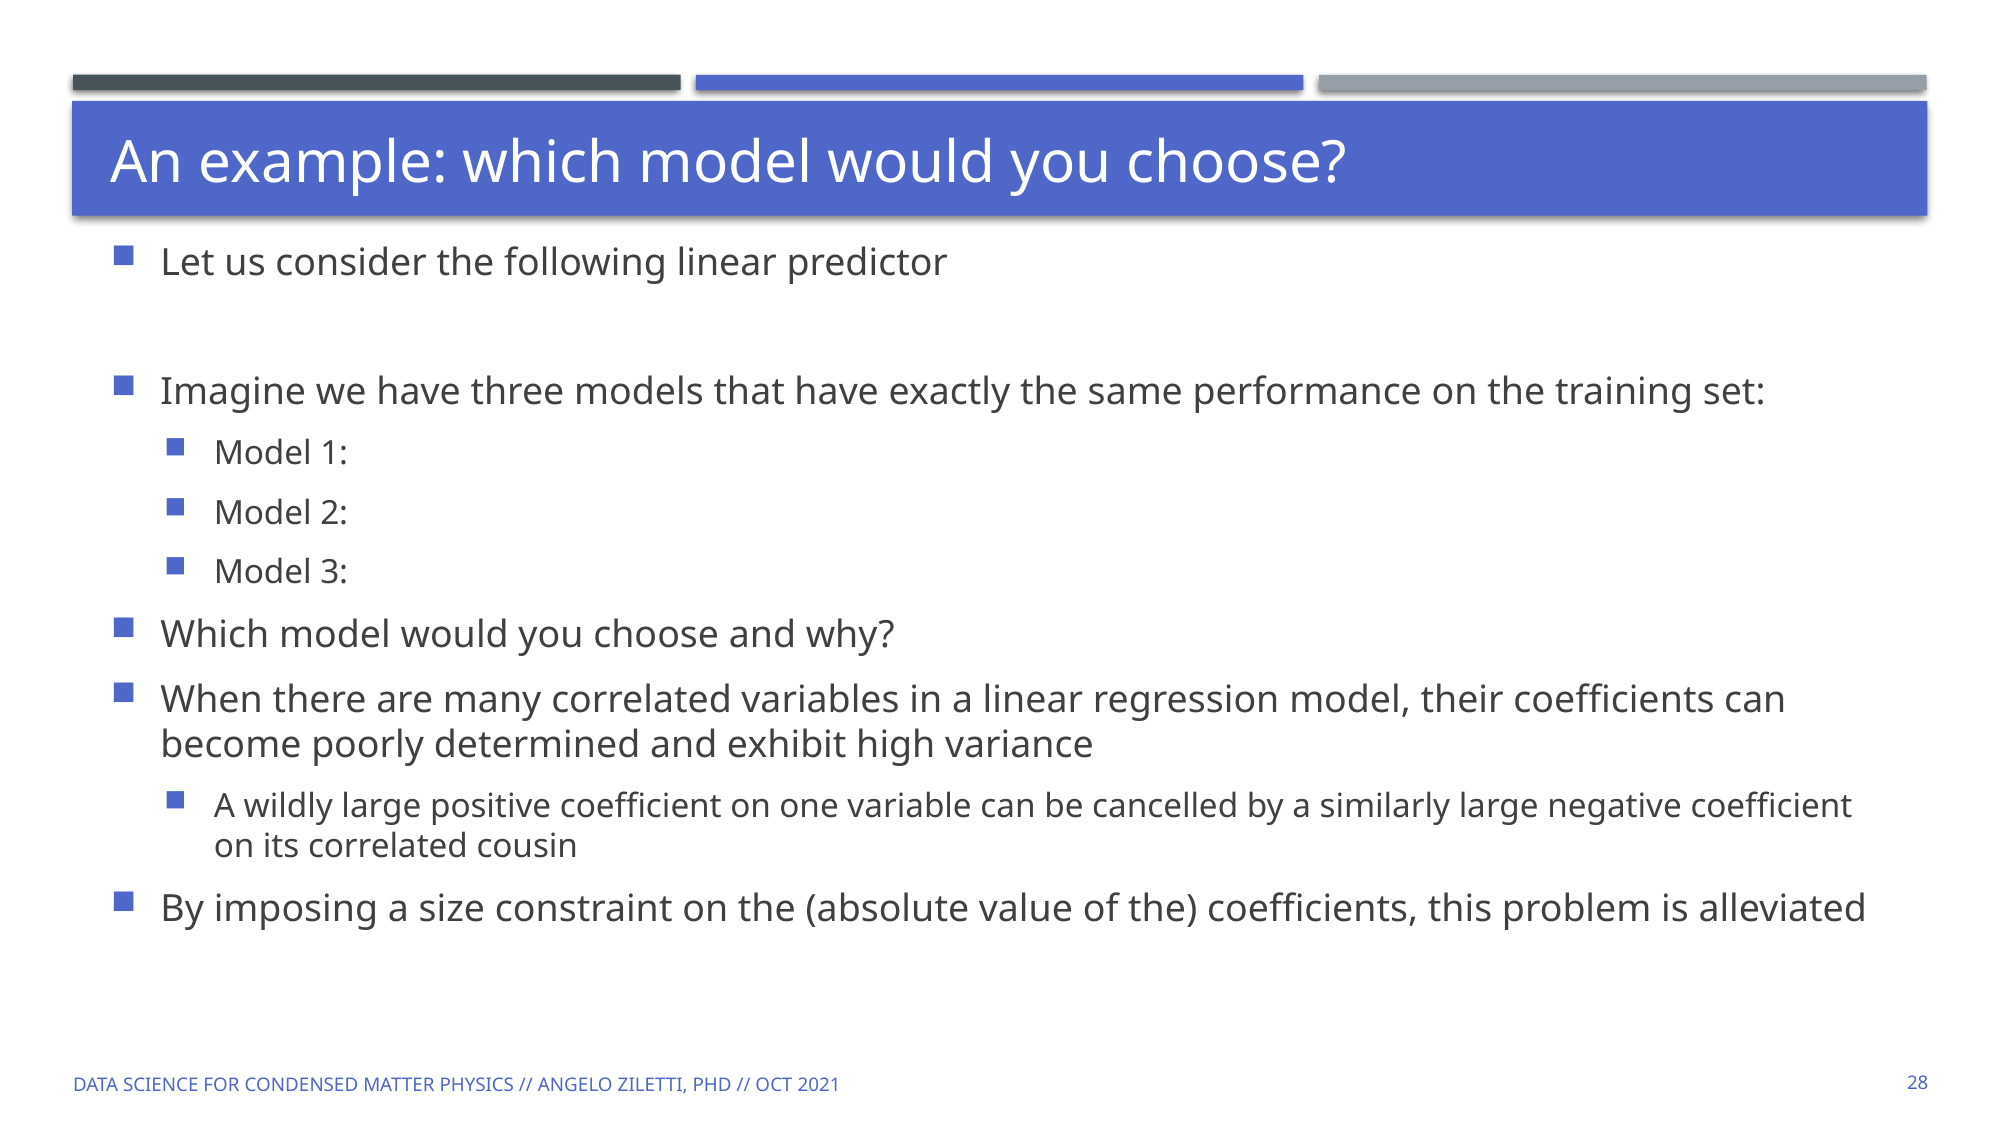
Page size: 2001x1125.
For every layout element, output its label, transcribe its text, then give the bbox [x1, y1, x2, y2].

title An example: which model would you choose? [95, 115, 1905, 203]
slide_number 28 [1770, 1053, 1944, 1114]
footer Data Science for Condensed Matter Physics // Angelo Ziletti, PhD // Oct 2021 [58, 1053, 1177, 1114]
